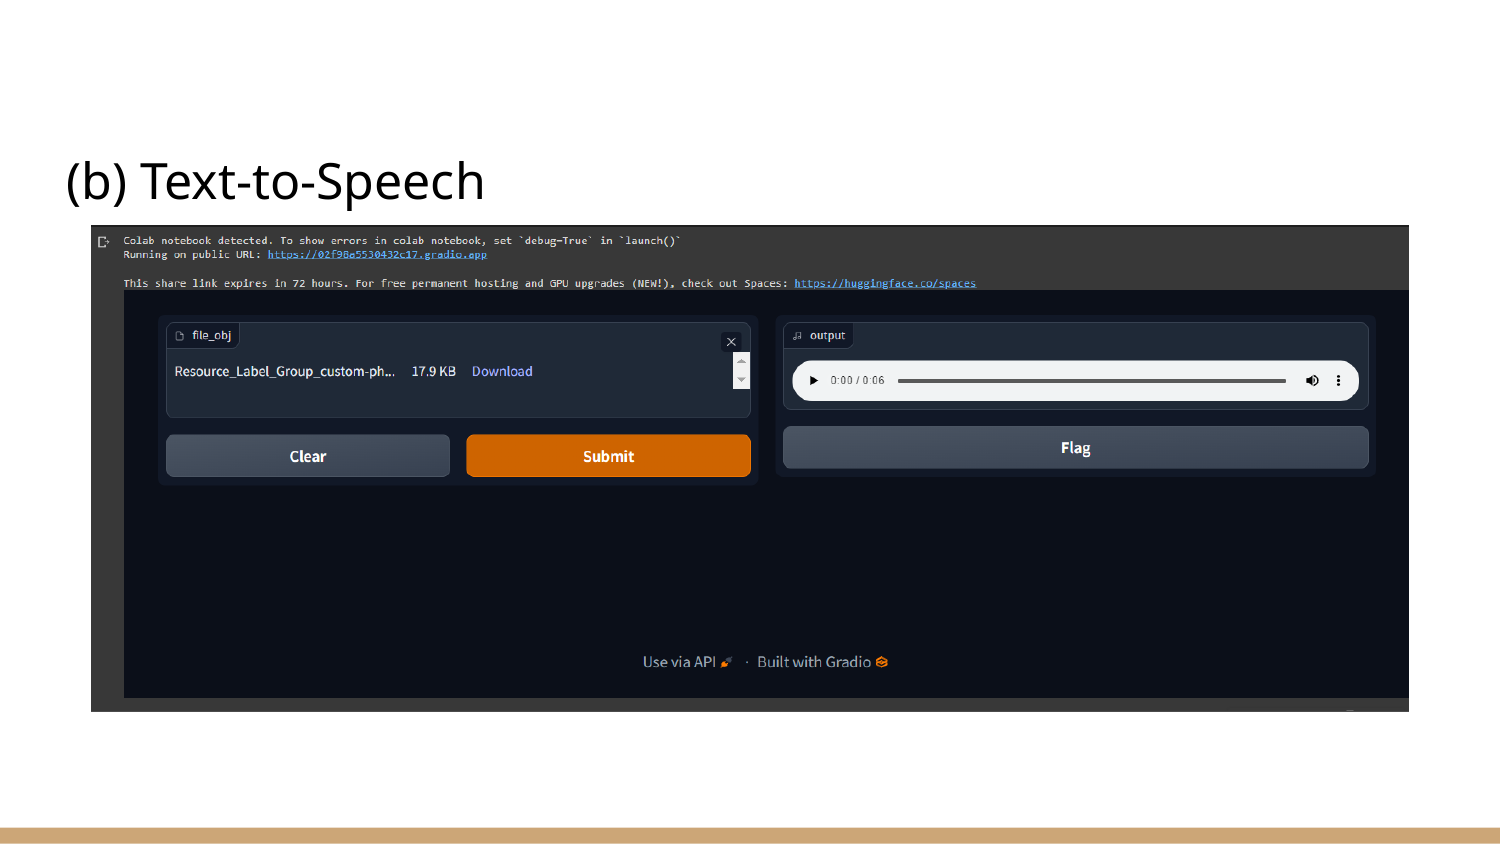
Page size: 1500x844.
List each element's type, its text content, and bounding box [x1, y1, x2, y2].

picture [91, 225, 1409, 712]
text_box (b) Text-to-Speech [51, 134, 1369, 225]
